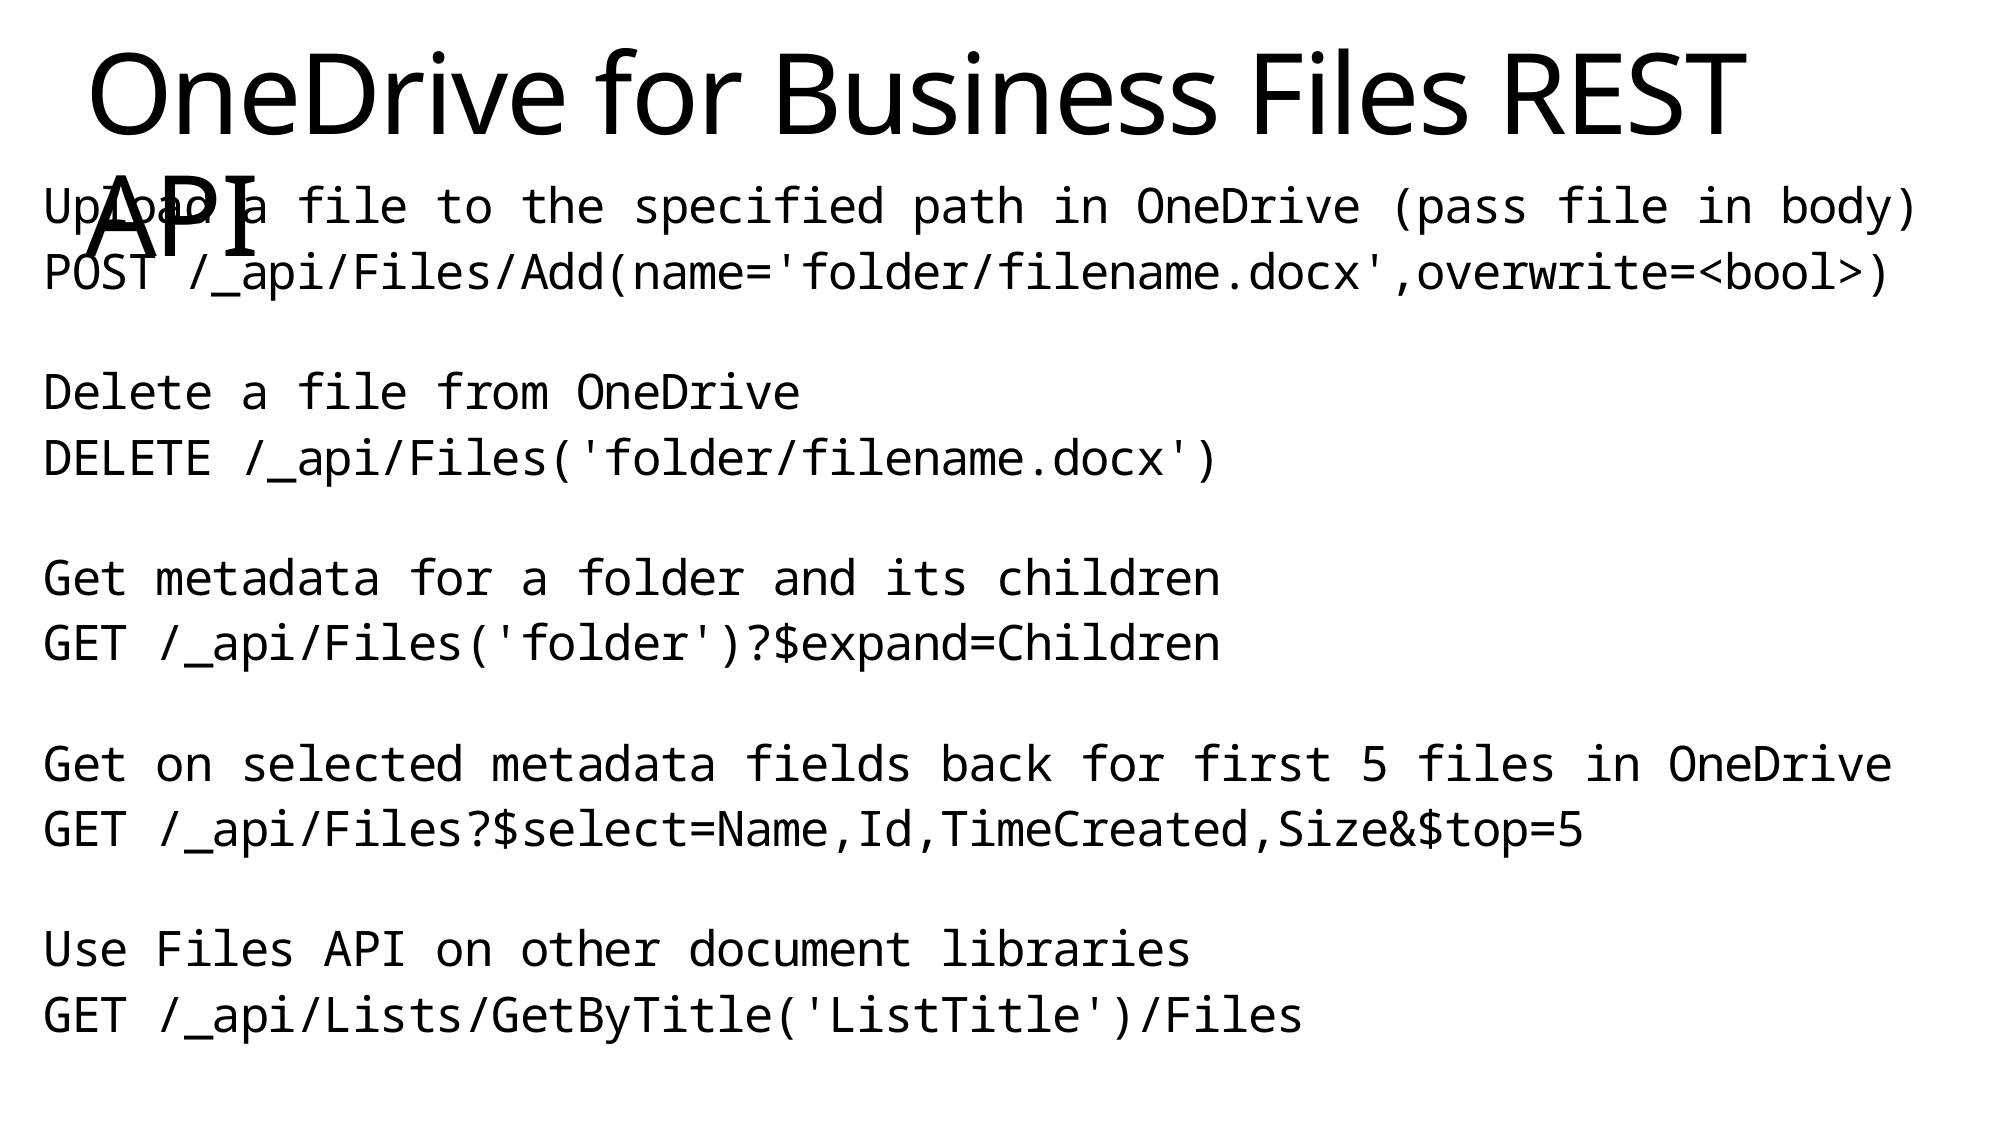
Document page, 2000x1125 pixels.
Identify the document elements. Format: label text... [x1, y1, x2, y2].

list Upload a file to the specified path in OneDrive (pass file in body) POST /_api/Files/Add(name='folder/filename.docx',overwrite=<bool>) Delete a file from OneDrive DELETE /_api/Files('folder/filename.docx') Get metadata for a folder and its children GET /_api/Files('folder')?$expand=Children Get on selected metadata fields back for first 5 files in OneDrive GET /_api/Files?$select=Name,Id,TimeCreated,Size&$top=5 Use Files API on other document libraries GET /_api/Lists/GetByTitle('ListTitle')/Files [43, 179, 1956, 1068]
title OneDrive for Business Files REST API [85, 37, 1914, 161]
